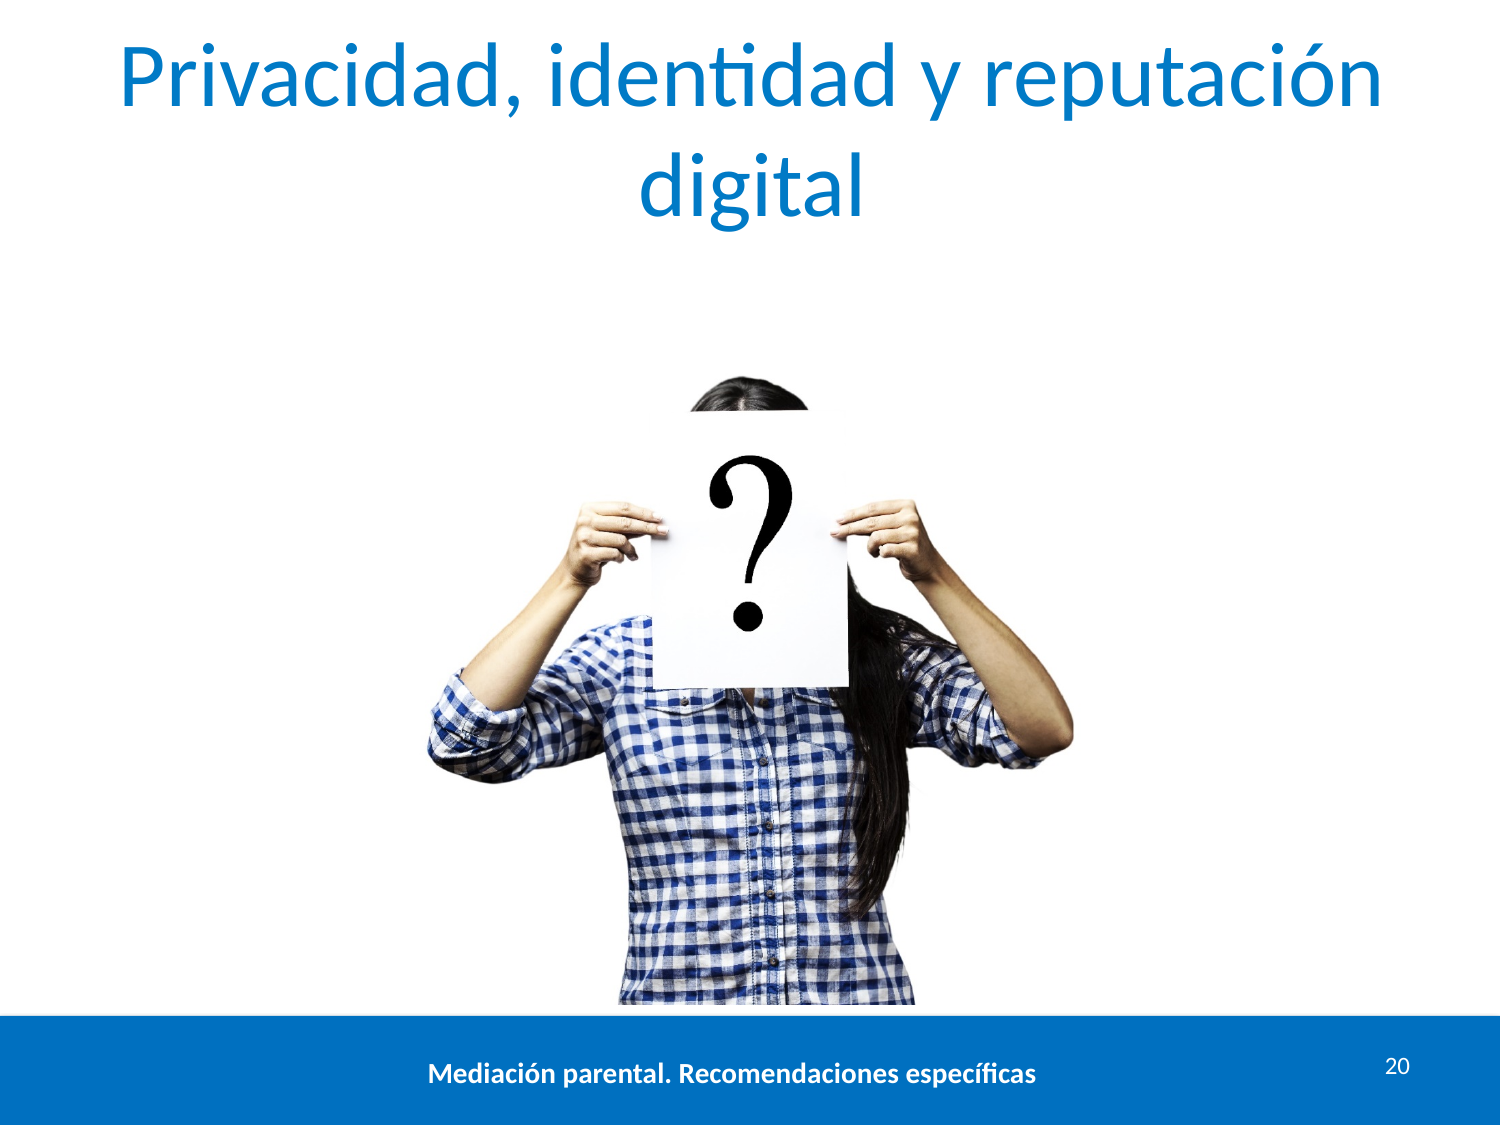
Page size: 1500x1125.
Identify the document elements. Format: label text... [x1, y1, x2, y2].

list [380, 350, 1119, 1006]
footer Mediación parental. Recomendaciones específicas [253, 1046, 1211, 1107]
title Privacidad, identidad y reputación digital [17, 30, 1489, 219]
slide_number 20 [1305, 1042, 1425, 1103]
